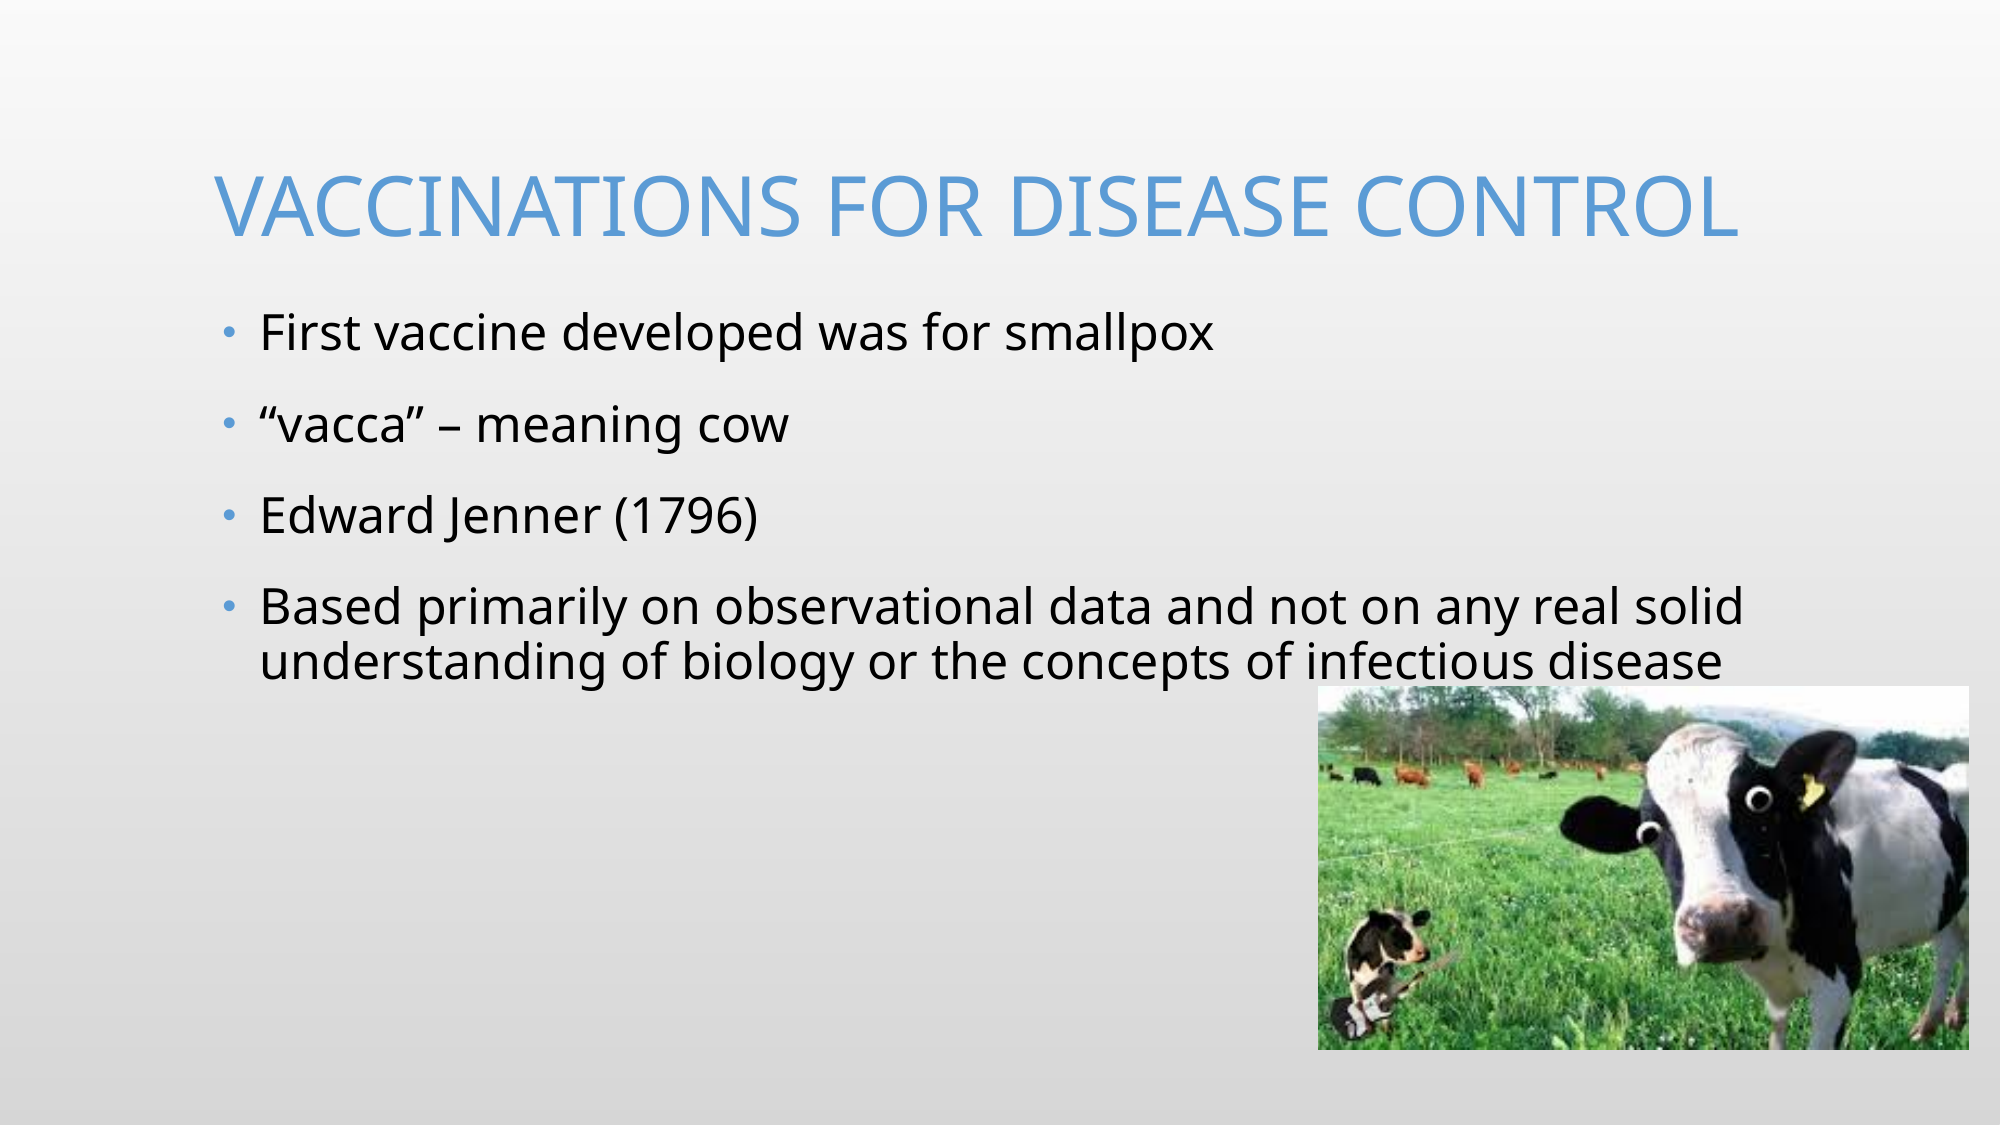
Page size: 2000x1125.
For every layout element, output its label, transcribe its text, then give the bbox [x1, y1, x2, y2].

list First vaccine developed was for smallpox “vacca” – meaning cow Edward Jenner (1796) Based primarily on observational data and not on any real solid understanding of biology or the concepts of infectious disease [199, 299, 1800, 1013]
picture [1318, 686, 1969, 1050]
title Vaccinations for disease control [199, 45, 1874, 263]
